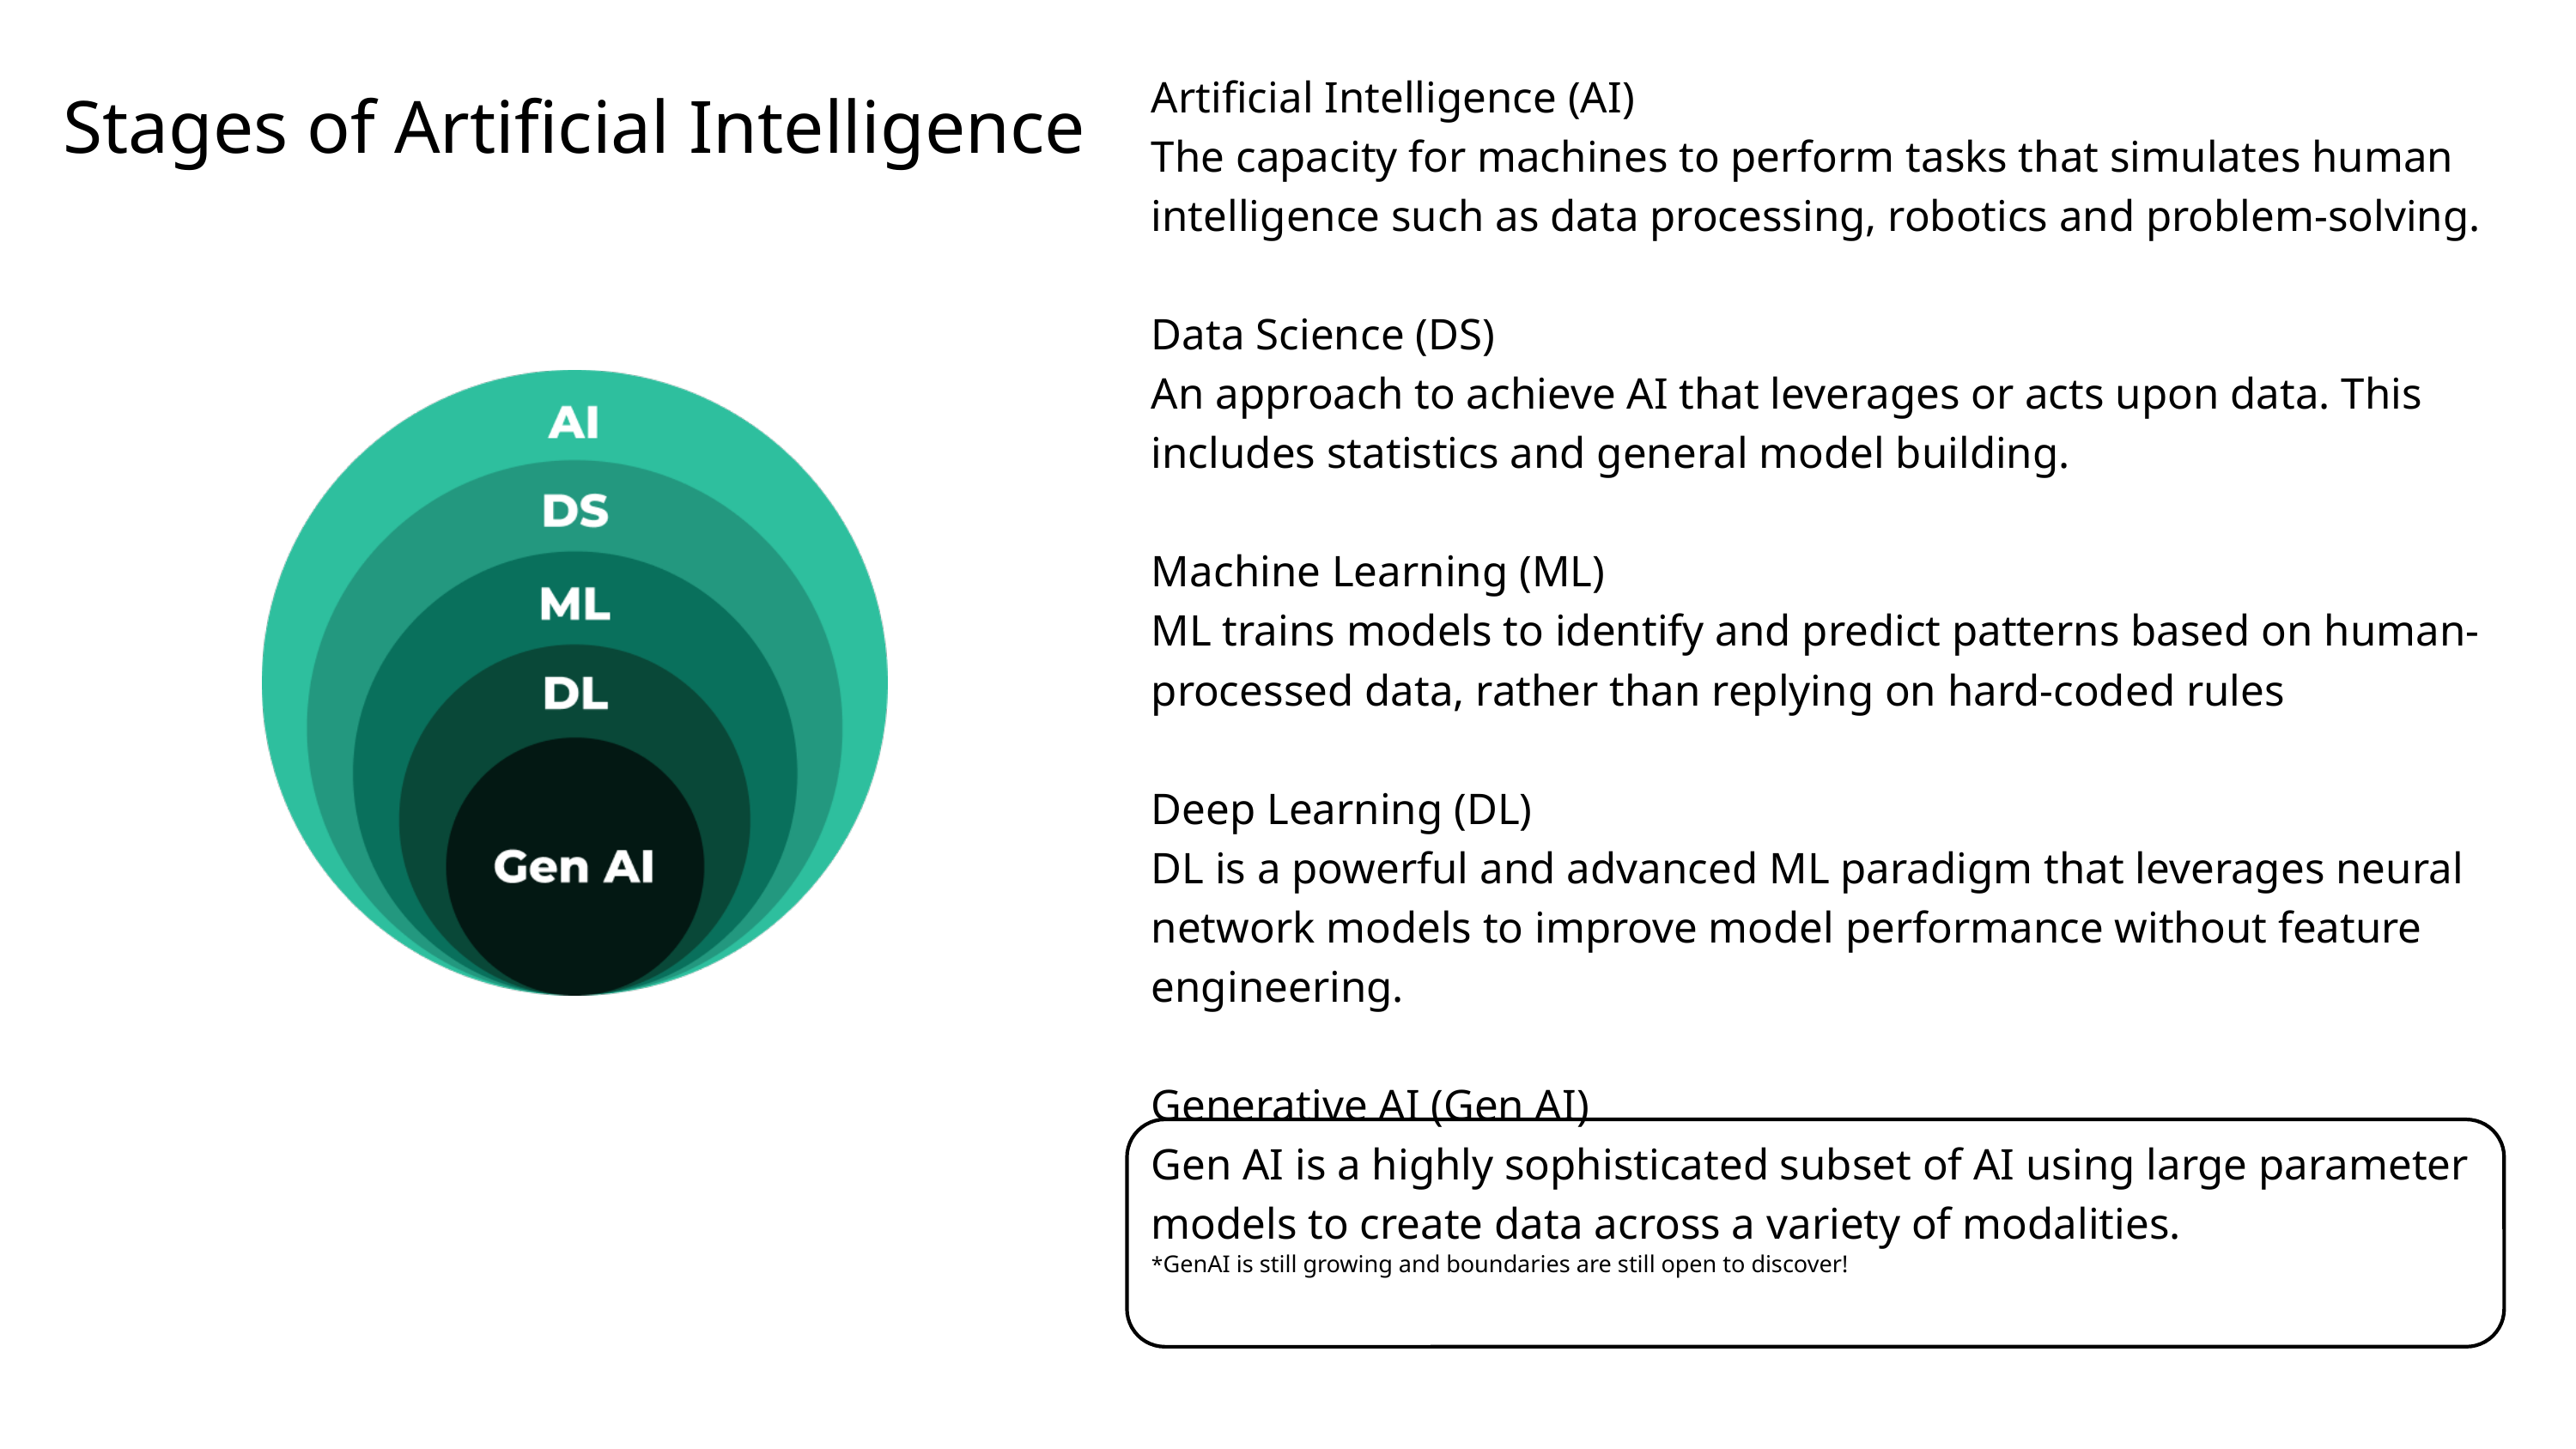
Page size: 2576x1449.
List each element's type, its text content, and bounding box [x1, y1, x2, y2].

text_box Artificial Intelligence (AI) The capacity for machines to perform tasks that simulates human intelligence such as data processing, robotics and problem-solving. Data Science (DS) An approach to achieve AI that leverages or acts upon data. This includes statistics and general model building. Machine Learning (ML) ML trains models to identify and predict patterns based on human-processed data, rather than replying on hard-coded rules Deep Learning (DL) DL is a powerful and advanced ML paradigm that leverages neural network models to improve model performance without feature engineering. Generative AI (Gen AI) Gen AI is a highly sophisticated subset of AI using large parameter models to create data across a variety of modalities. *GenAI is still growing and boundaries are still open to discover! [1151, 62, 2505, 1144]
text_box [1125, 1117, 2506, 1349]
picture [262, 370, 889, 996]
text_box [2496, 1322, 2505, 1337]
text_box Stages of Artificial Intelligence [46, 66, 1103, 168]
